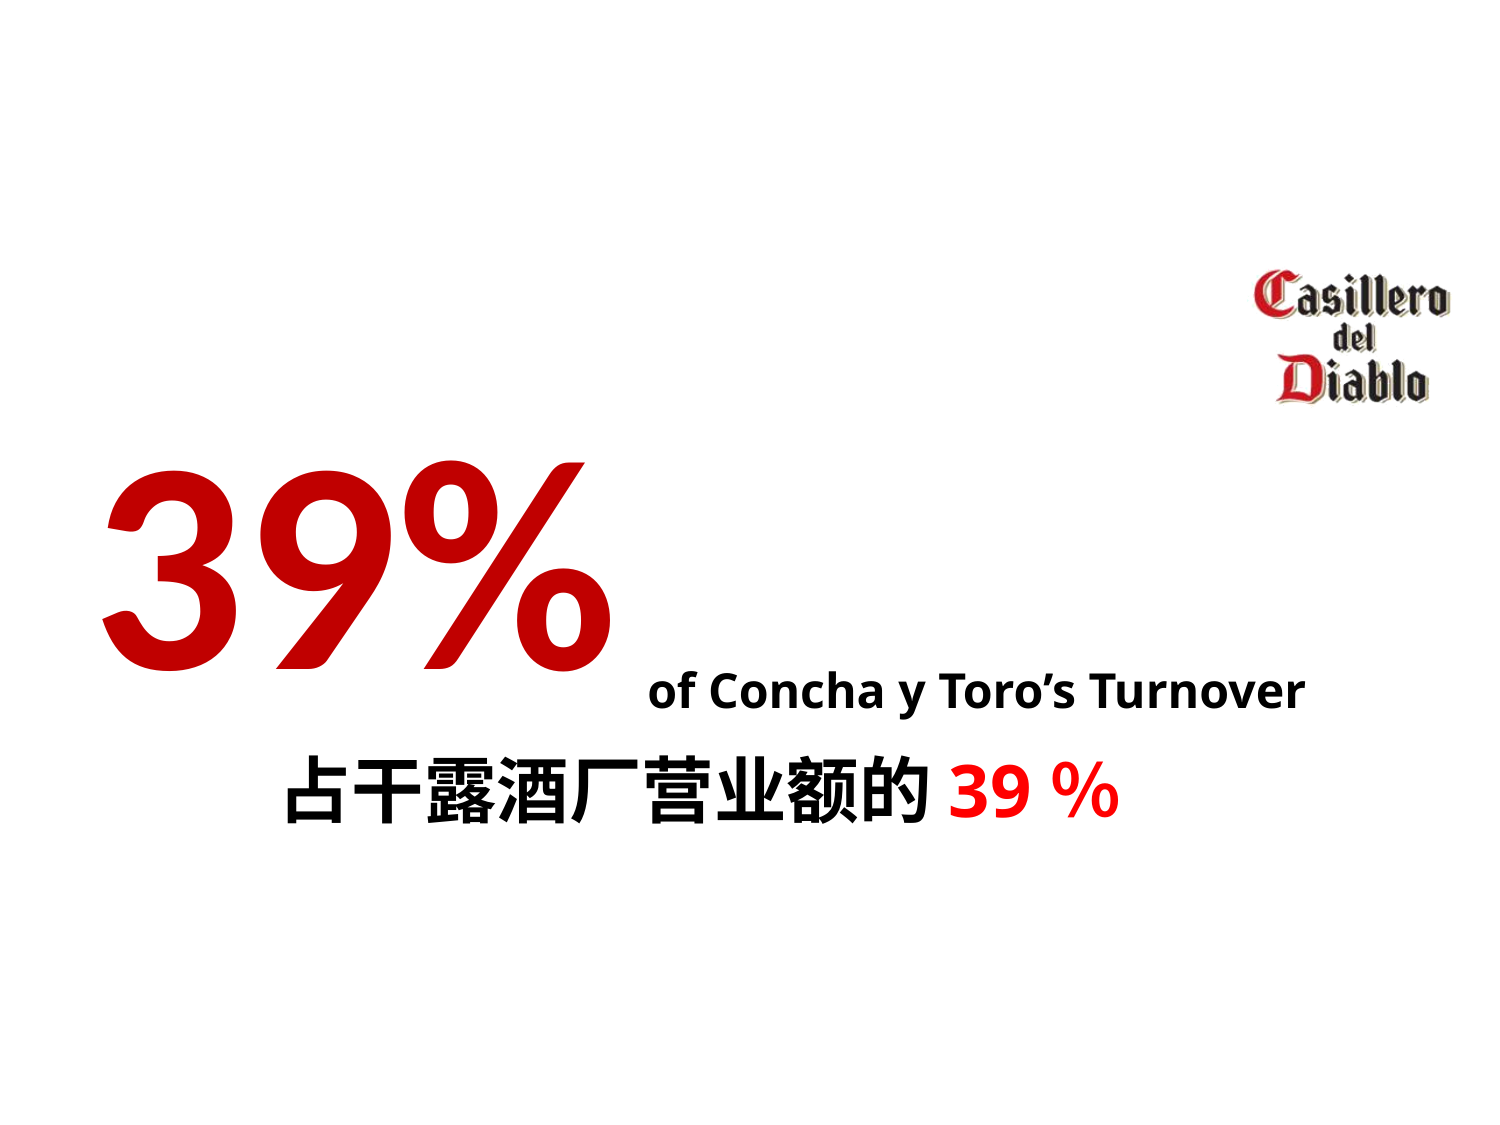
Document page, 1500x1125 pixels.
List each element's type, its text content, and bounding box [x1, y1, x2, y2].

text_box 39% [76, 359, 703, 738]
text_box 占干露酒厂营业额的39％ [264, 737, 1137, 839]
picture [1235, 260, 1476, 411]
text_box Of of Concha y Toro’s Turnover [703, 653, 1418, 726]
